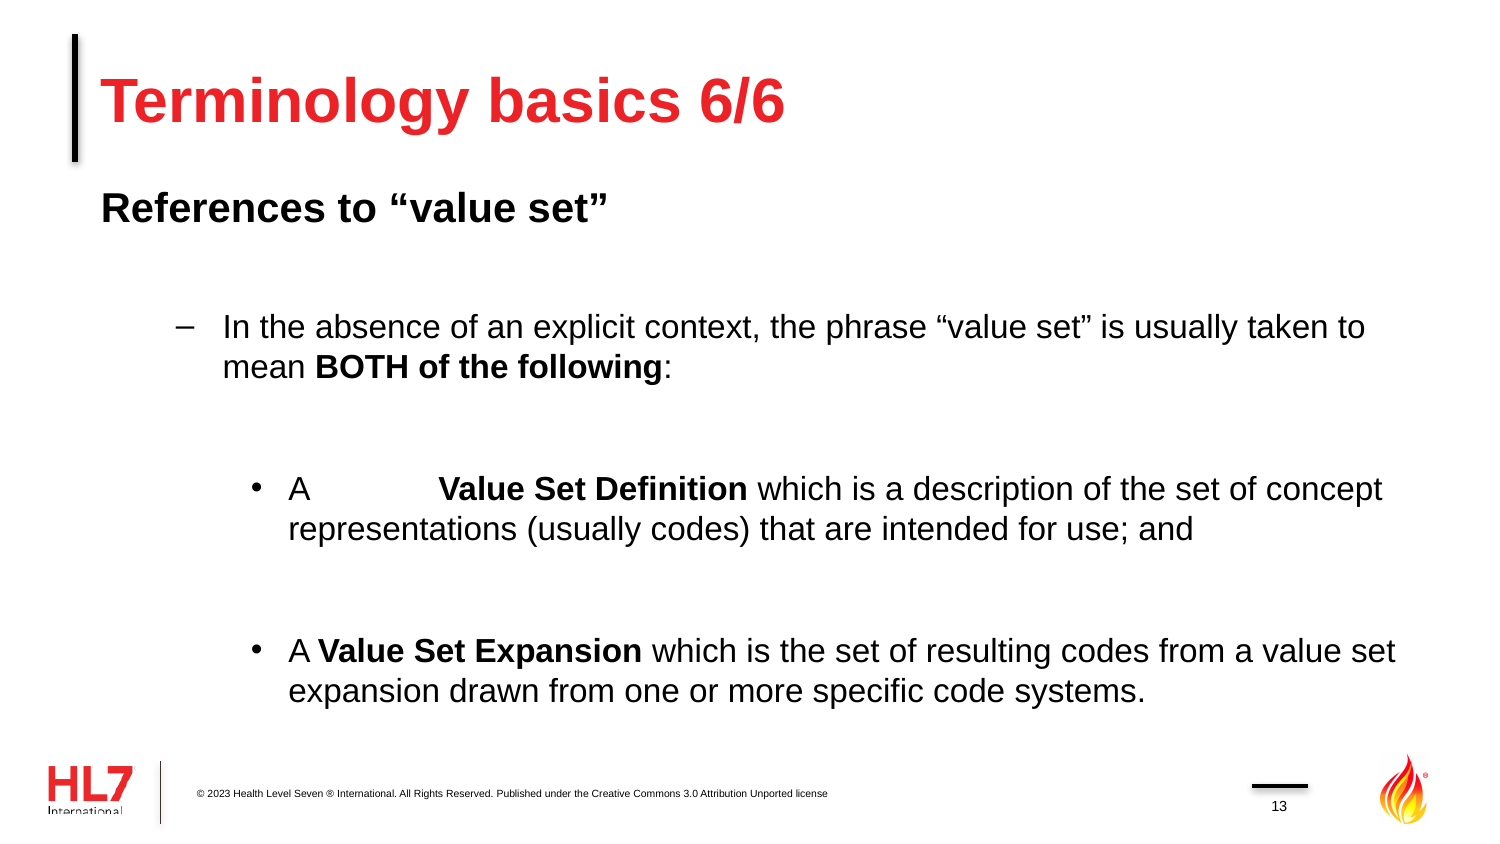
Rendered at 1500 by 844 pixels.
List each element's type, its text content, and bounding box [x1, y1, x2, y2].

footer © 2023 Health Level Seven ® International. All Rights Reserved. Published under the Creative Commons 3.0 Attribution Unported license [196, 786, 941, 813]
list References to “value set” In the absence of an explicit context, the phrase “value set” is usually taken to mean BOTH of the following: A Value Set Definition which is a description of the set of concept representations (usually codes) that are intended for use; and A Value Set Expansion which is the set of resulting codes from a value set expansion drawn from one or more specific code systems. [100, 180, 1451, 765]
title Terminology basics 6/6 [100, 33, 1451, 163]
picture [1380, 765, 1428, 824]
slide_number 13 [1257, 788, 1302, 815]
